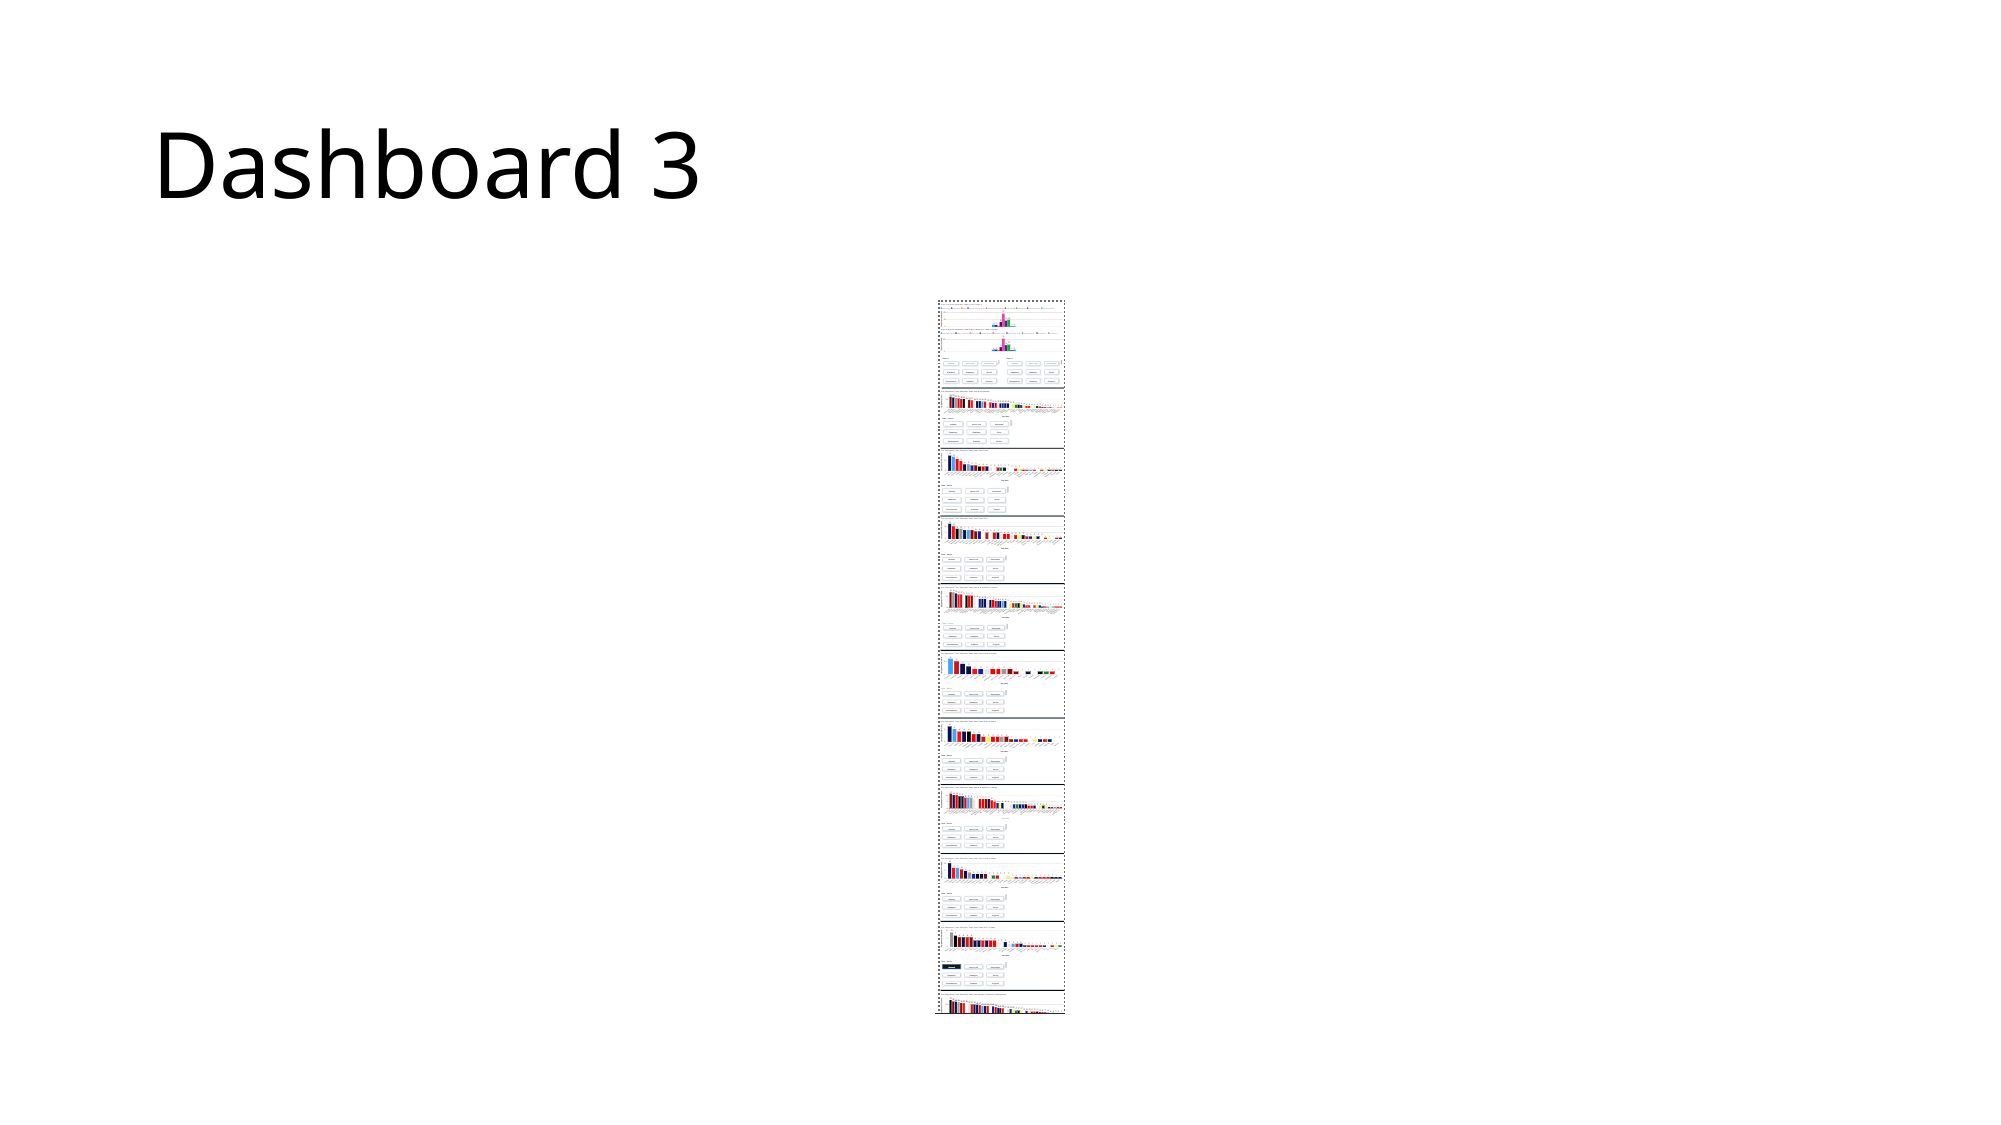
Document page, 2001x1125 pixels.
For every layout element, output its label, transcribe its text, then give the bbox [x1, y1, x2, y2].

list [935, 299, 1065, 1014]
title Dashboard 3 [137, 59, 1863, 278]
